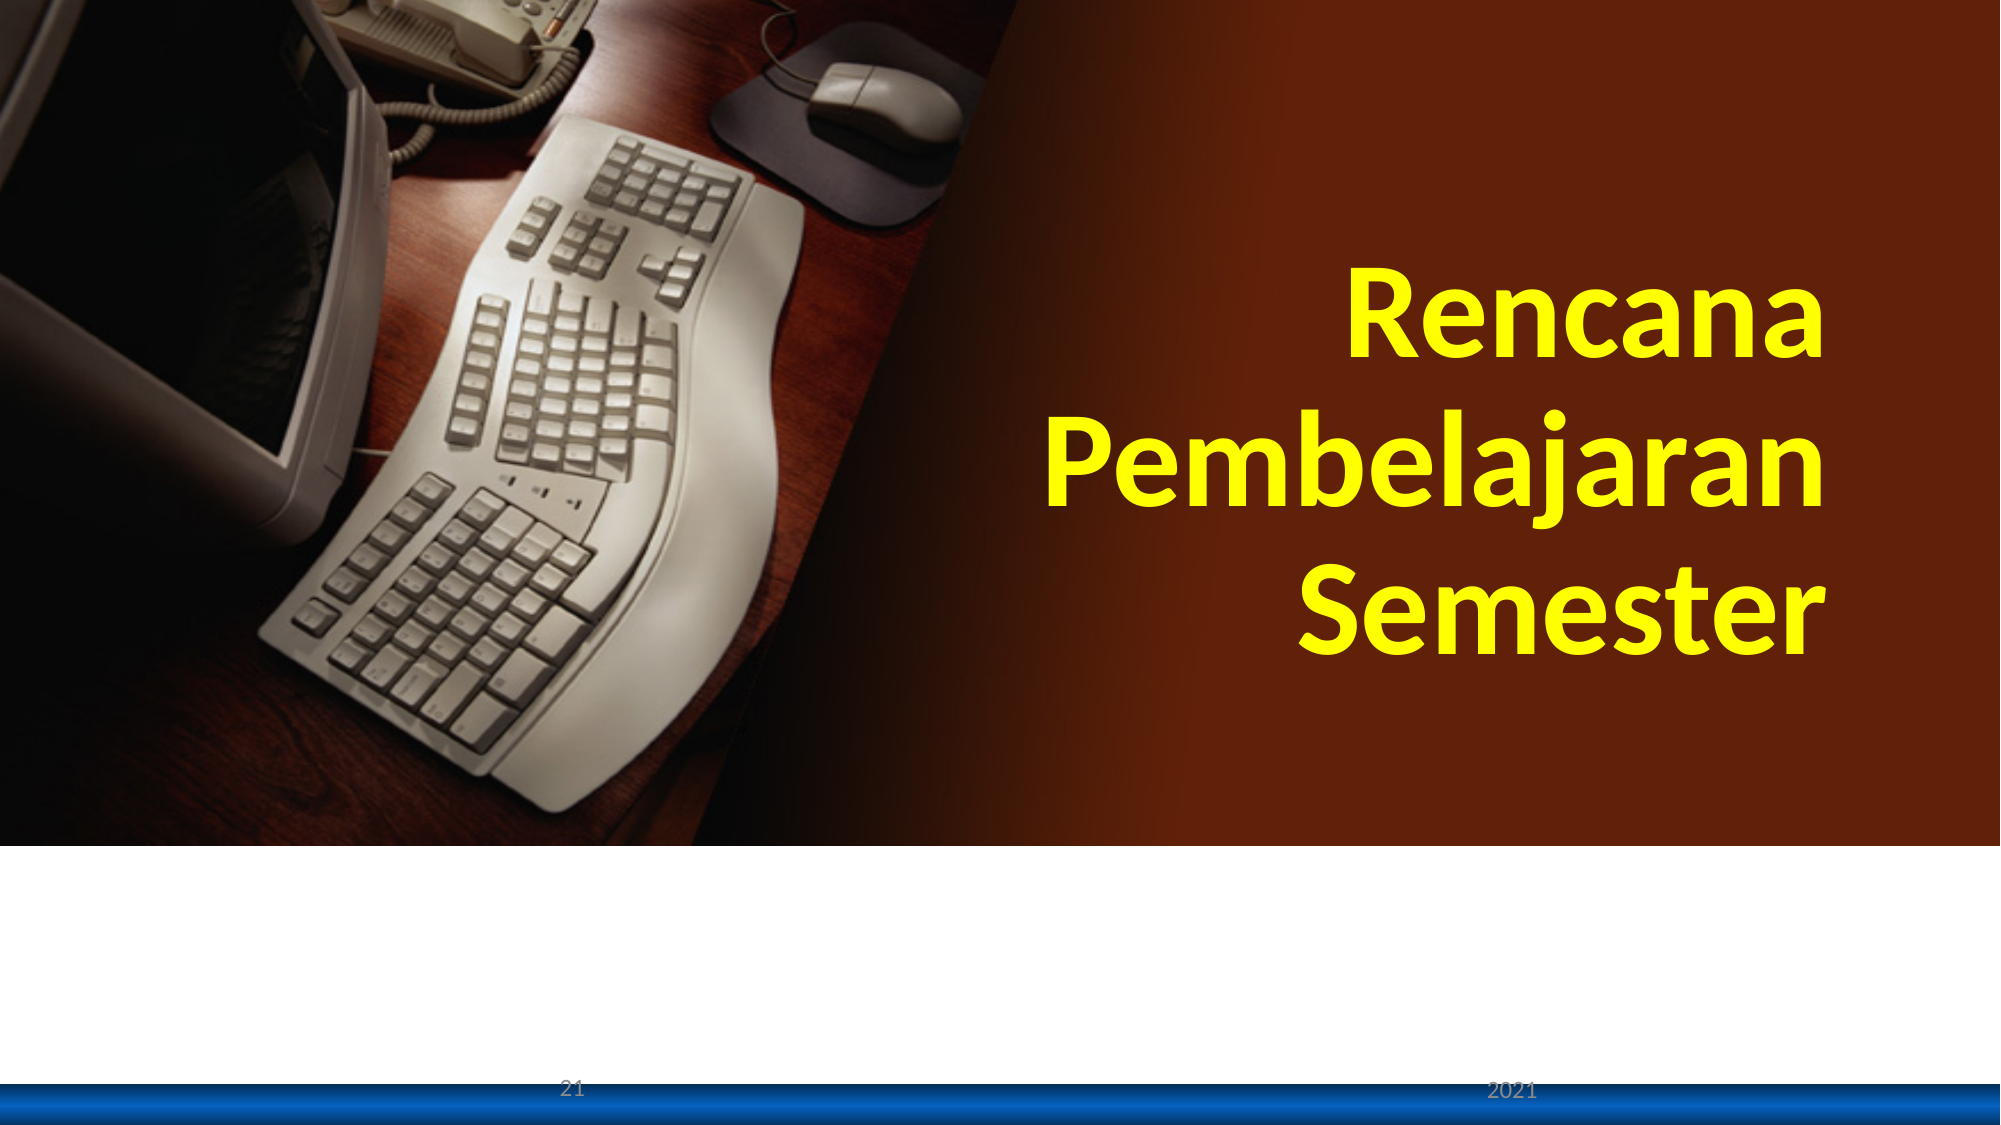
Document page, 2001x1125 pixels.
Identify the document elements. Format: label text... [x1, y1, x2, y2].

slide_number 21 [249, 1062, 600, 1111]
title Rencana Pembelajaran Semester [706, 200, 1844, 692]
footer 2021 [1275, 1064, 1750, 1113]
picture [0, 0, 2000, 846]
